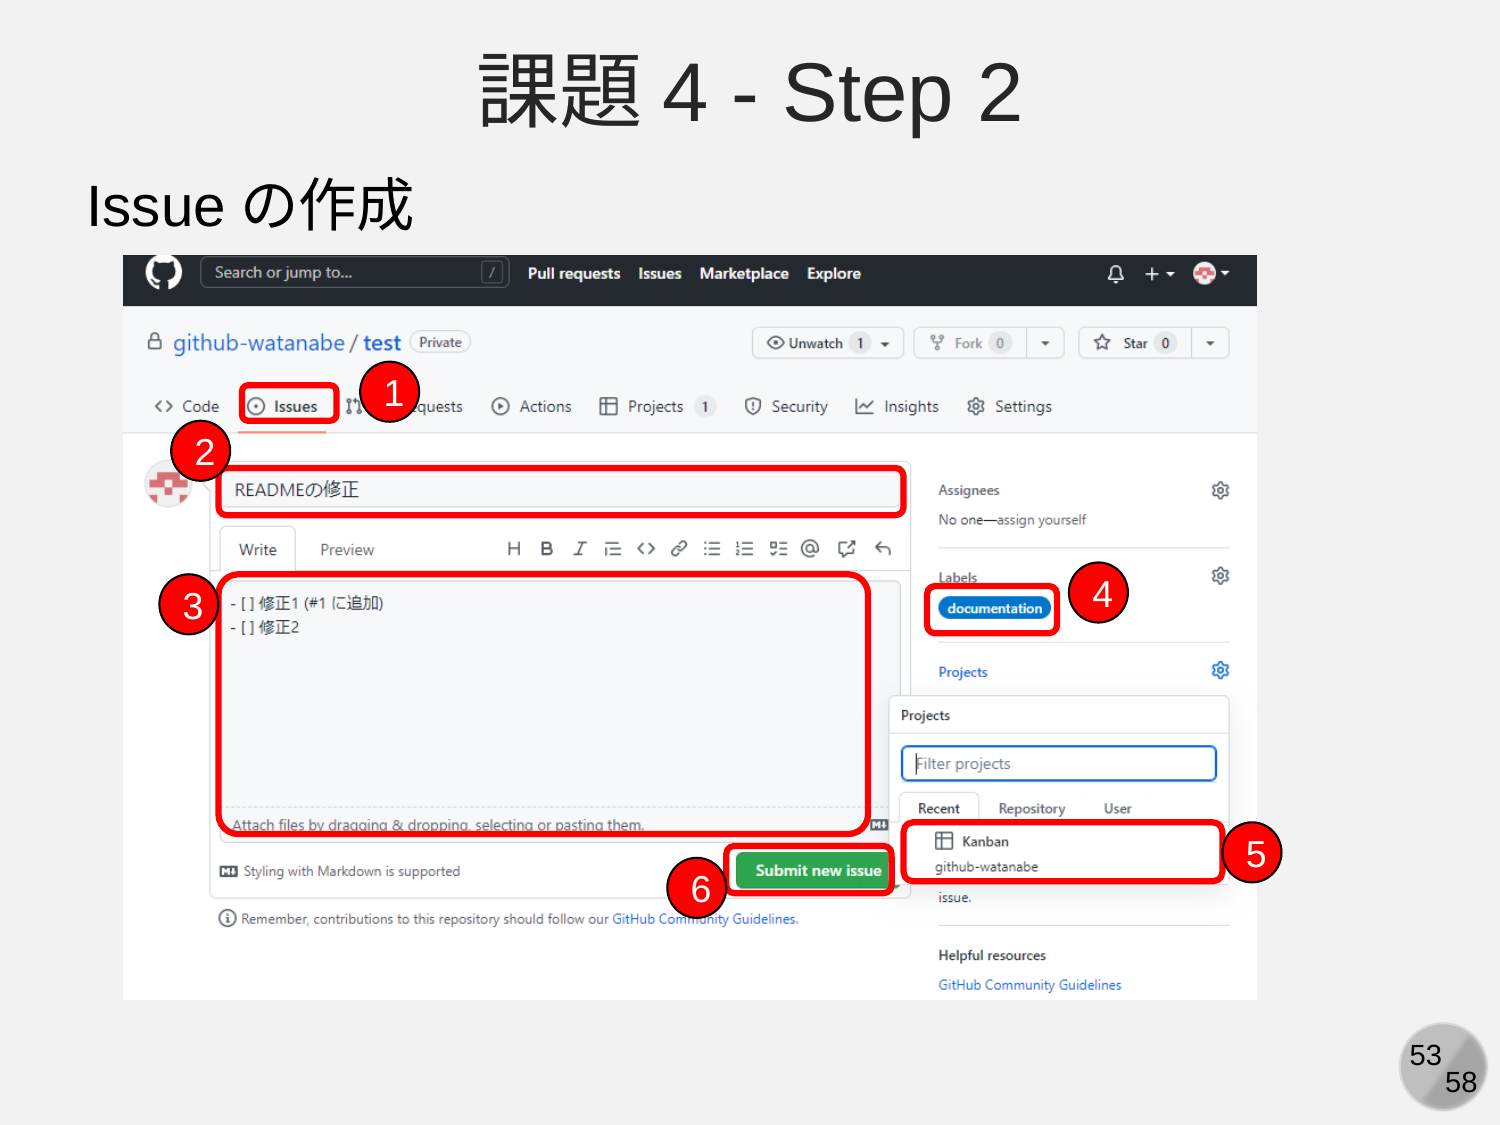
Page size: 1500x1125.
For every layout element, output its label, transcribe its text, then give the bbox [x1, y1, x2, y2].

text_box Issueの作成 [71, 160, 430, 246]
list 課題4 - Step 2 [0, 31, 1500, 155]
text_box 5 [1257, 821, 1283, 883]
picture [123, 255, 1257, 1000]
